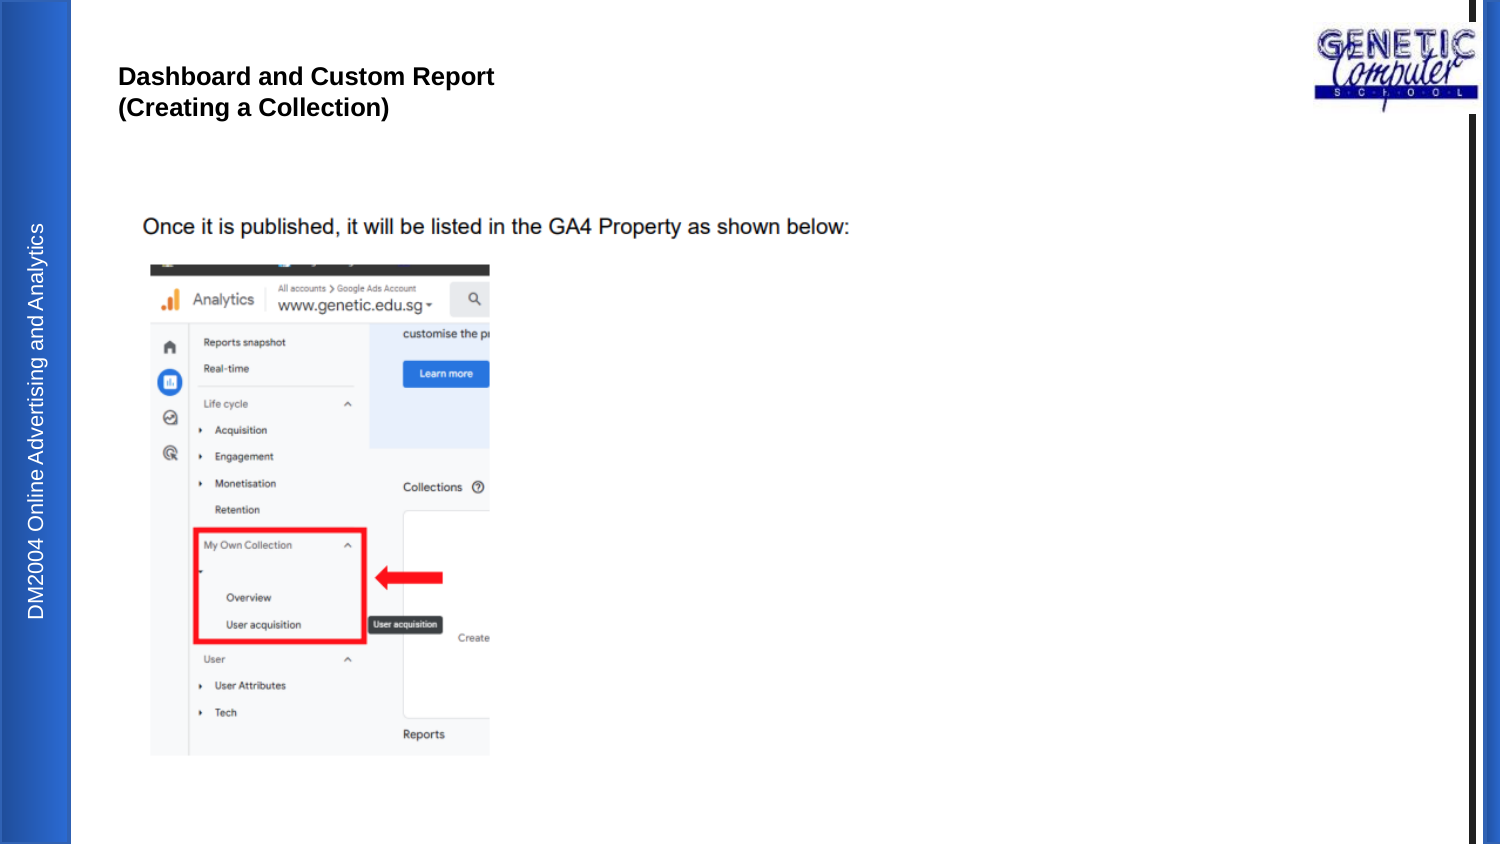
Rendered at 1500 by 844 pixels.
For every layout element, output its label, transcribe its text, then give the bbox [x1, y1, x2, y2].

title Dashboard and Custom Report (Creating a Collection) [103, 44, 1397, 137]
picture [1313, 22, 1482, 114]
picture [127, 200, 904, 758]
